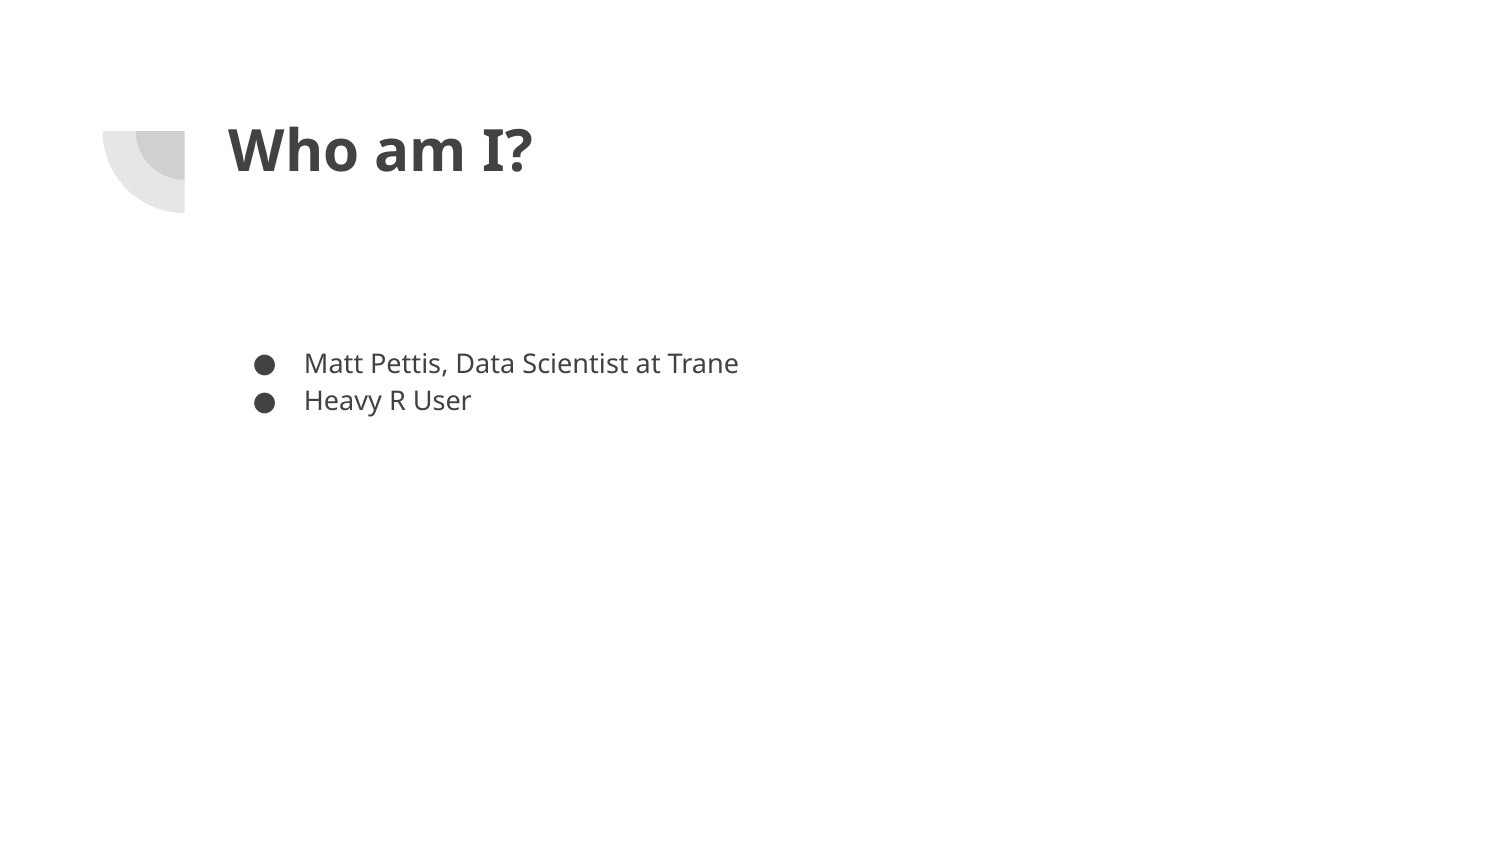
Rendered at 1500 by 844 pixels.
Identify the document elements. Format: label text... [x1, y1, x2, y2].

title Who am I? [213, 98, 1368, 263]
list Matt Pettis, Data Scientist at Trane Heavy R User [213, 326, 1368, 744]
